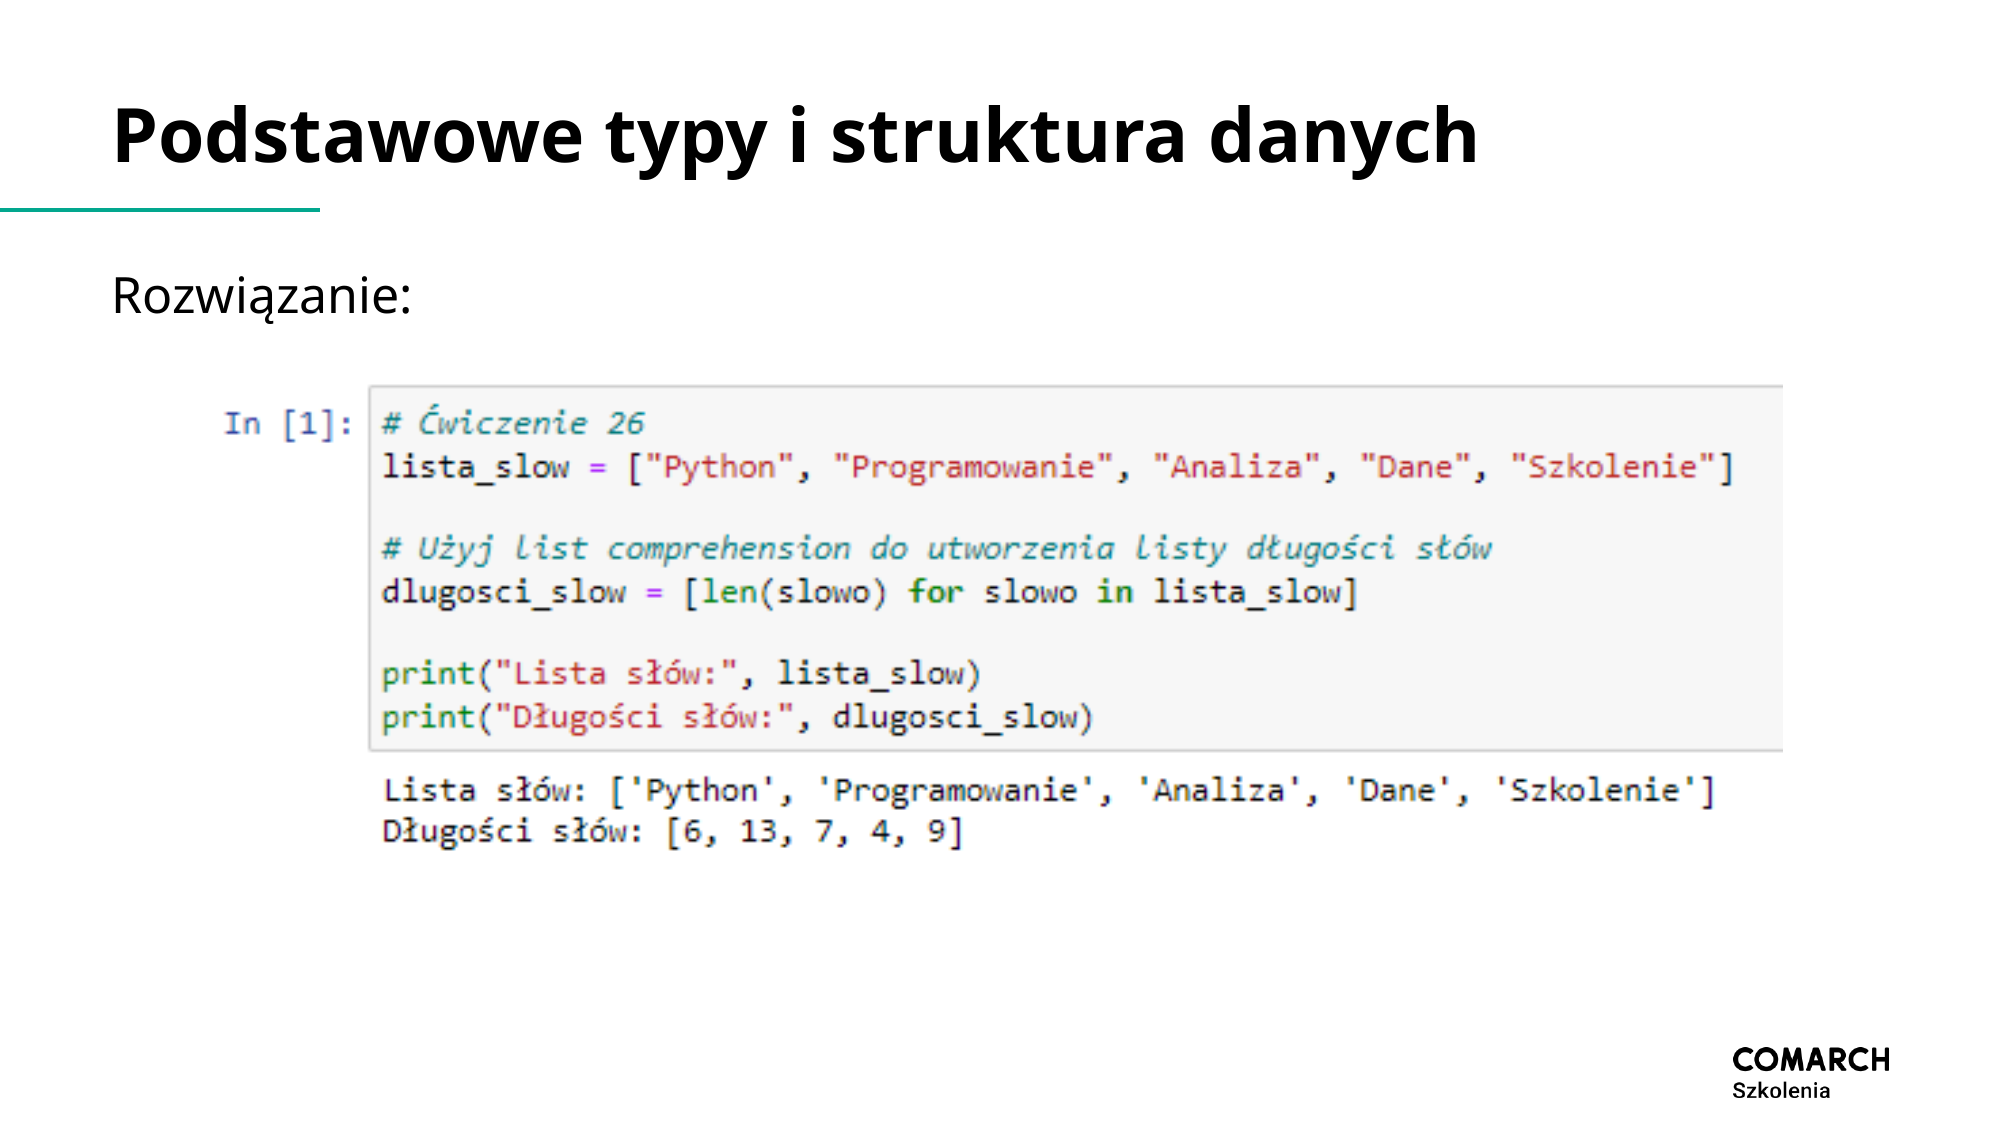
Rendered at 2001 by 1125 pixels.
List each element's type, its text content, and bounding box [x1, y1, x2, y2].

title Podstawowe typy i struktura danych [111, 0, 1889, 185]
picture [1733, 1047, 1889, 1098]
list Rozwiązanie: [111, 243, 1889, 1000]
picture [217, 375, 1783, 868]
